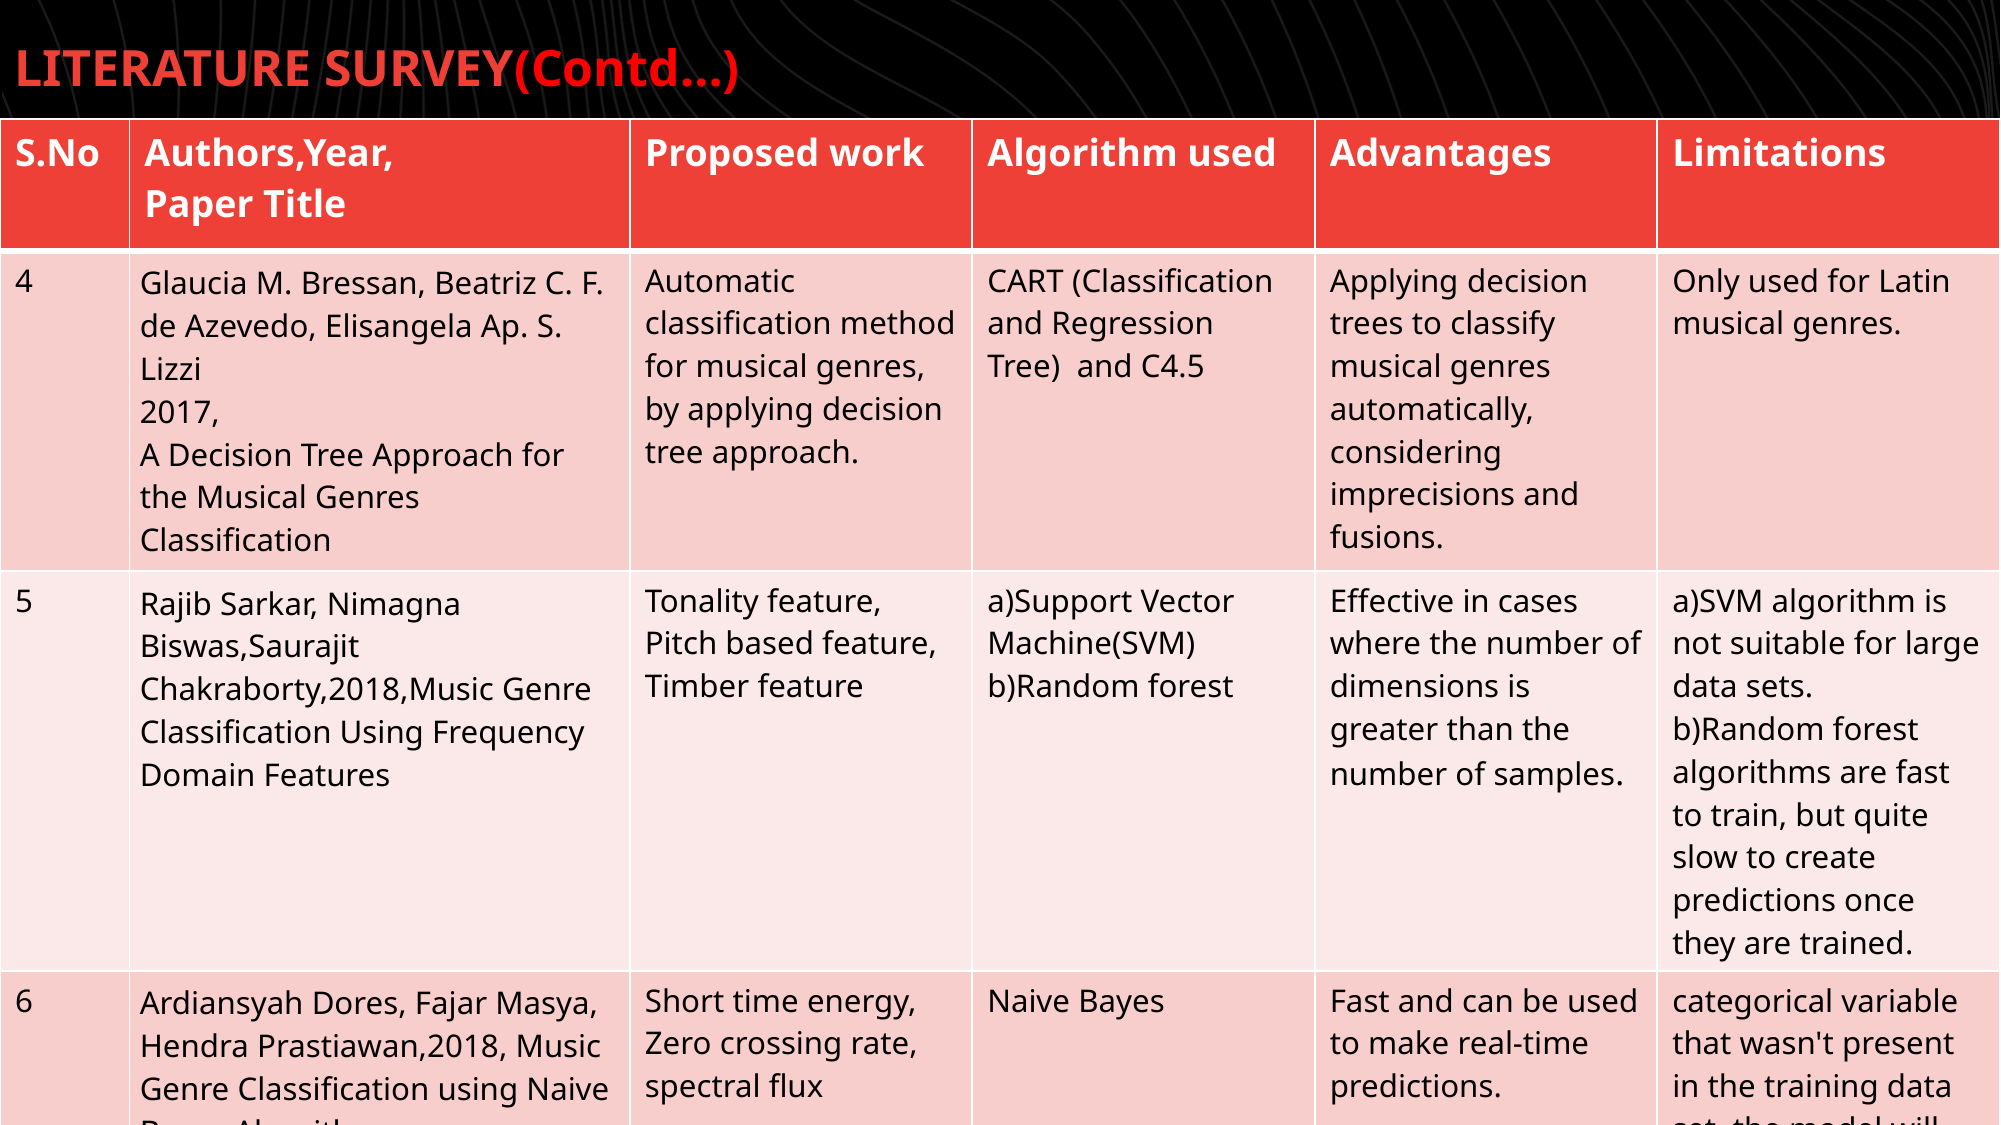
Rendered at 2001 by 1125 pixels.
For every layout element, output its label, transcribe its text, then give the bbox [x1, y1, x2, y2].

table_cell Applying decision trees to classify musical genres automatically, considering imprecisions and fusions. [1316, 254, 1656, 570]
table_header Authors,Year, Paper Title [130, 120, 629, 248]
table_cell Glaucia M. Bressan, Beatriz C. F. de Azevedo, Elisangela Ap. S. Lizzi 2017, A Decision Tree Approach for the Musical Genres Classification [130, 254, 629, 570]
table_cell 6 [1, 972, 129, 1125]
table_cell categorical variable that wasn't present in the training data set, the model will assign it zero probability and won't be able to make any predictions. [1658, 972, 1999, 1125]
table_cell Automatic classification method for musical genres, by applying decision tree approach. [631, 254, 971, 570]
table_cell Short time energy, Zero crossing rate, spectral flux [631, 972, 971, 1125]
table_cell Rajib Sarkar, Nimagna Biswas,Saurajit Chakraborty,2018,Music Genre Classification Using Frequency Domain Features [130, 572, 629, 970]
table_header Proposed work [631, 120, 971, 248]
table_cell 5 [1, 572, 129, 970]
text_box LITERATURE SURVEY(Contd…) [0, 29, 772, 105]
table_cell Tonality feature, Pitch based feature, Timber feature [631, 572, 971, 970]
table_header Advantages [1316, 120, 1656, 248]
table_header Algorithm used [973, 120, 1314, 248]
table_cell a)SVM algorithm is not suitable for large data sets. b)Random forest algorithms are fast to train, but quite slow to create predictions once they are trained. [1658, 572, 1999, 970]
table_header S.No [1, 120, 129, 248]
table_cell CART (Classification and Regression Tree) and C4.5 [973, 254, 1314, 570]
table_cell 4 [1, 254, 129, 570]
table_header Limitations [1658, 120, 1999, 248]
table_cell Ardiansyah Dores, Fajar Masya, Hendra Prastiawan,2018, Music Genre Classification using Naive Bayes Algorithm [130, 972, 629, 1125]
table_cell Fast and can be used to make real-time predictions. [1316, 972, 1656, 1125]
table_cell Only used for Latin musical genres. [1658, 254, 1999, 570]
table_cell Effective in cases where the number of dimensions is greater than the number of samples. [1316, 572, 1656, 970]
table_cell Naive Bayes [973, 972, 1314, 1125]
table_cell a)Support Vector Machine(SVM) b)Random forest [973, 572, 1314, 970]
